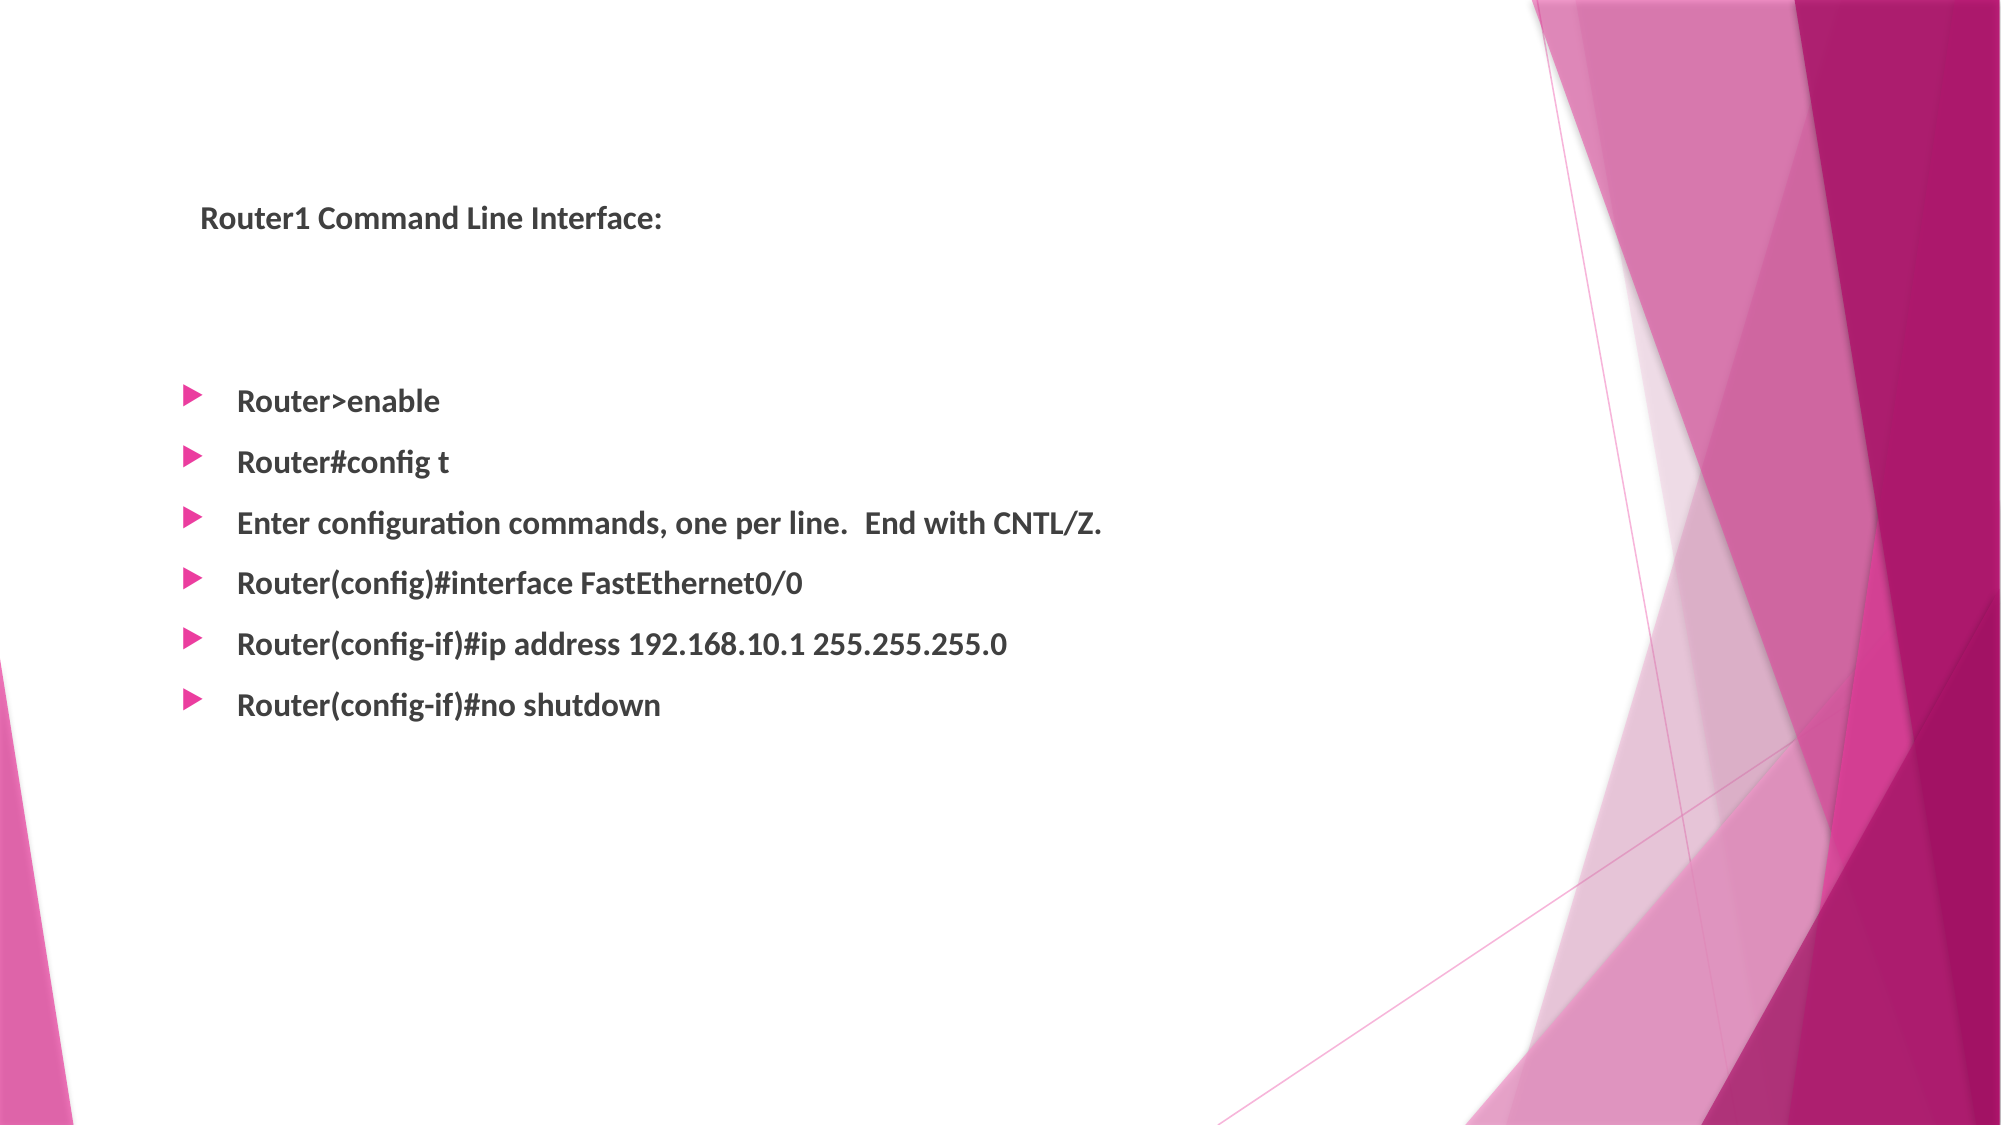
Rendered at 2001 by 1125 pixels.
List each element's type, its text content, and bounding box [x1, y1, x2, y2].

list Router1 Command Line Interface: Router>enable Router#config t Enter configuration commands, one per line. End with CNTL/Z. Router(config)#interface FastEthernet0/0 Router(config-if)#ip address 192.168.10.1 255.255.255.0 Router(config-if)#no shutdown [165, 184, 1522, 863]
